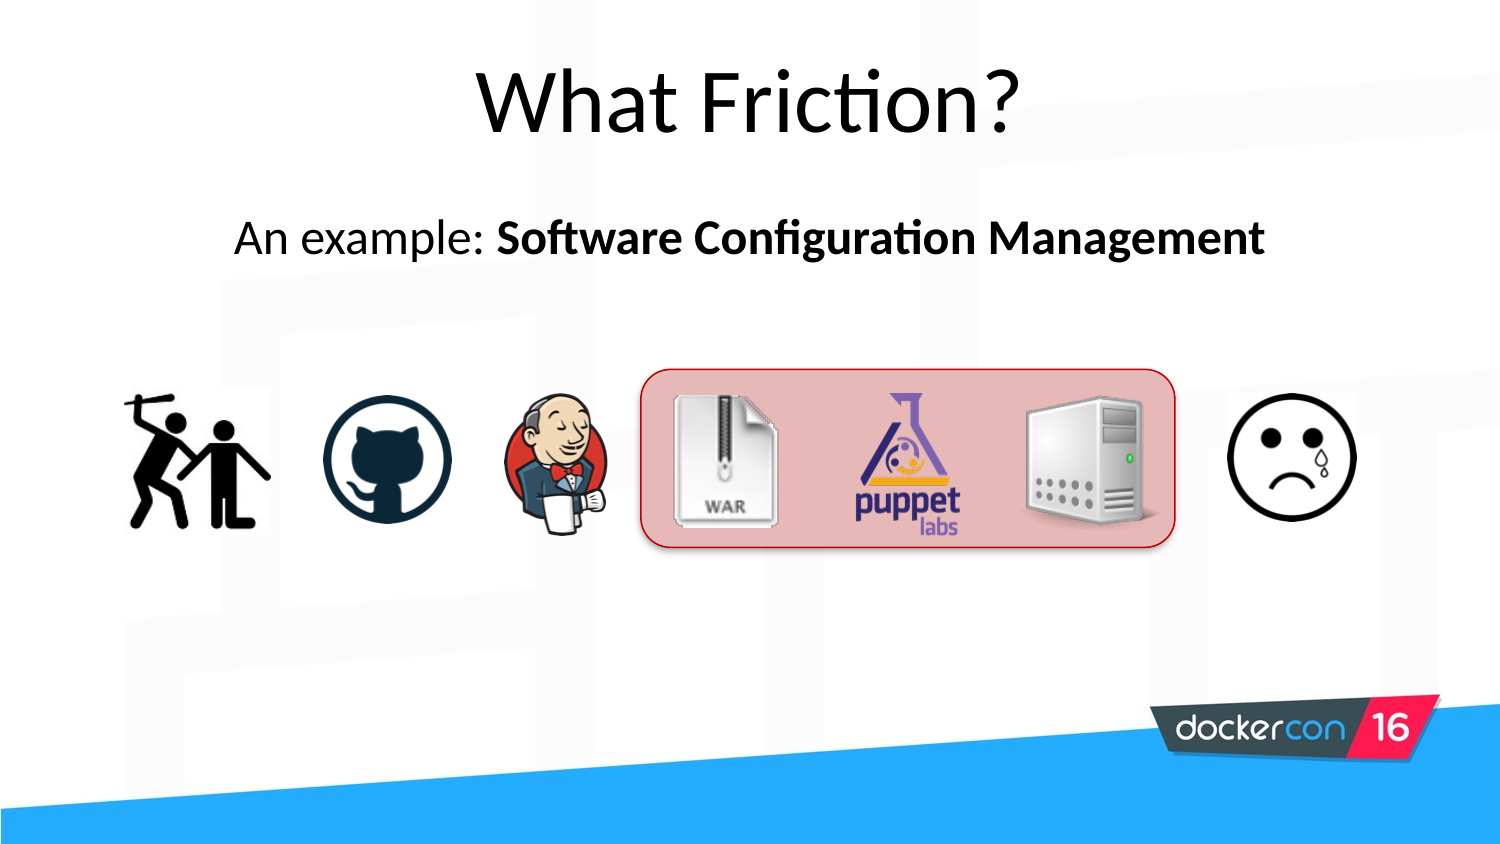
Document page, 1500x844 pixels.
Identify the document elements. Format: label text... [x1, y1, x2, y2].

title What Friction? [75, 33, 1425, 175]
picture [1, 0, 1500, 844]
list An example: Software Configuration Management [75, 196, 1425, 754]
